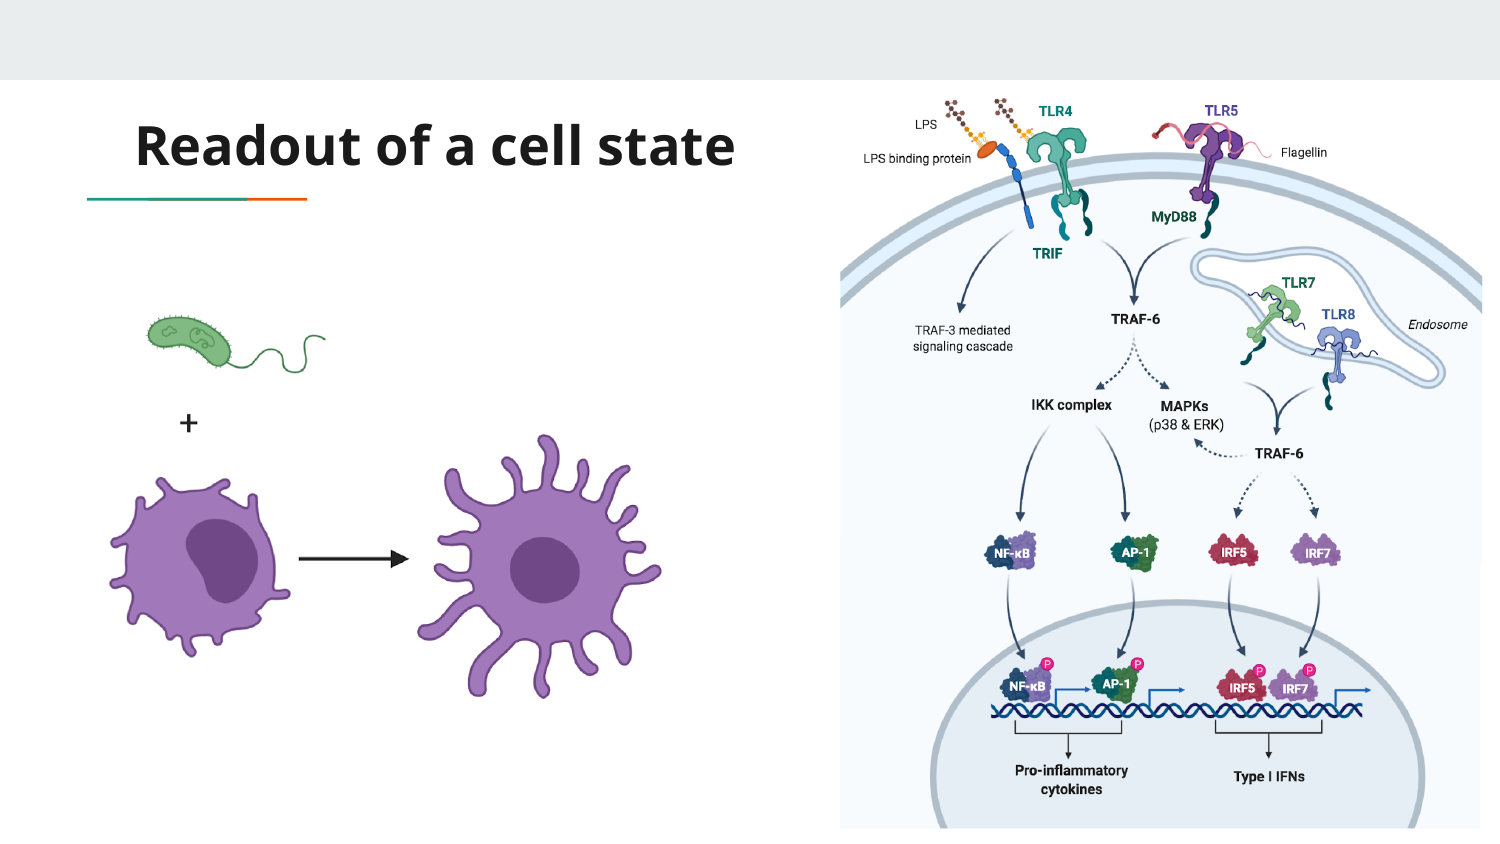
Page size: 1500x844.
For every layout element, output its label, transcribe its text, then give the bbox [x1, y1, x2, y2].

title Readout of a cell state [119, 96, 831, 185]
picture [73, 274, 684, 724]
picture [836, 83, 1492, 830]
